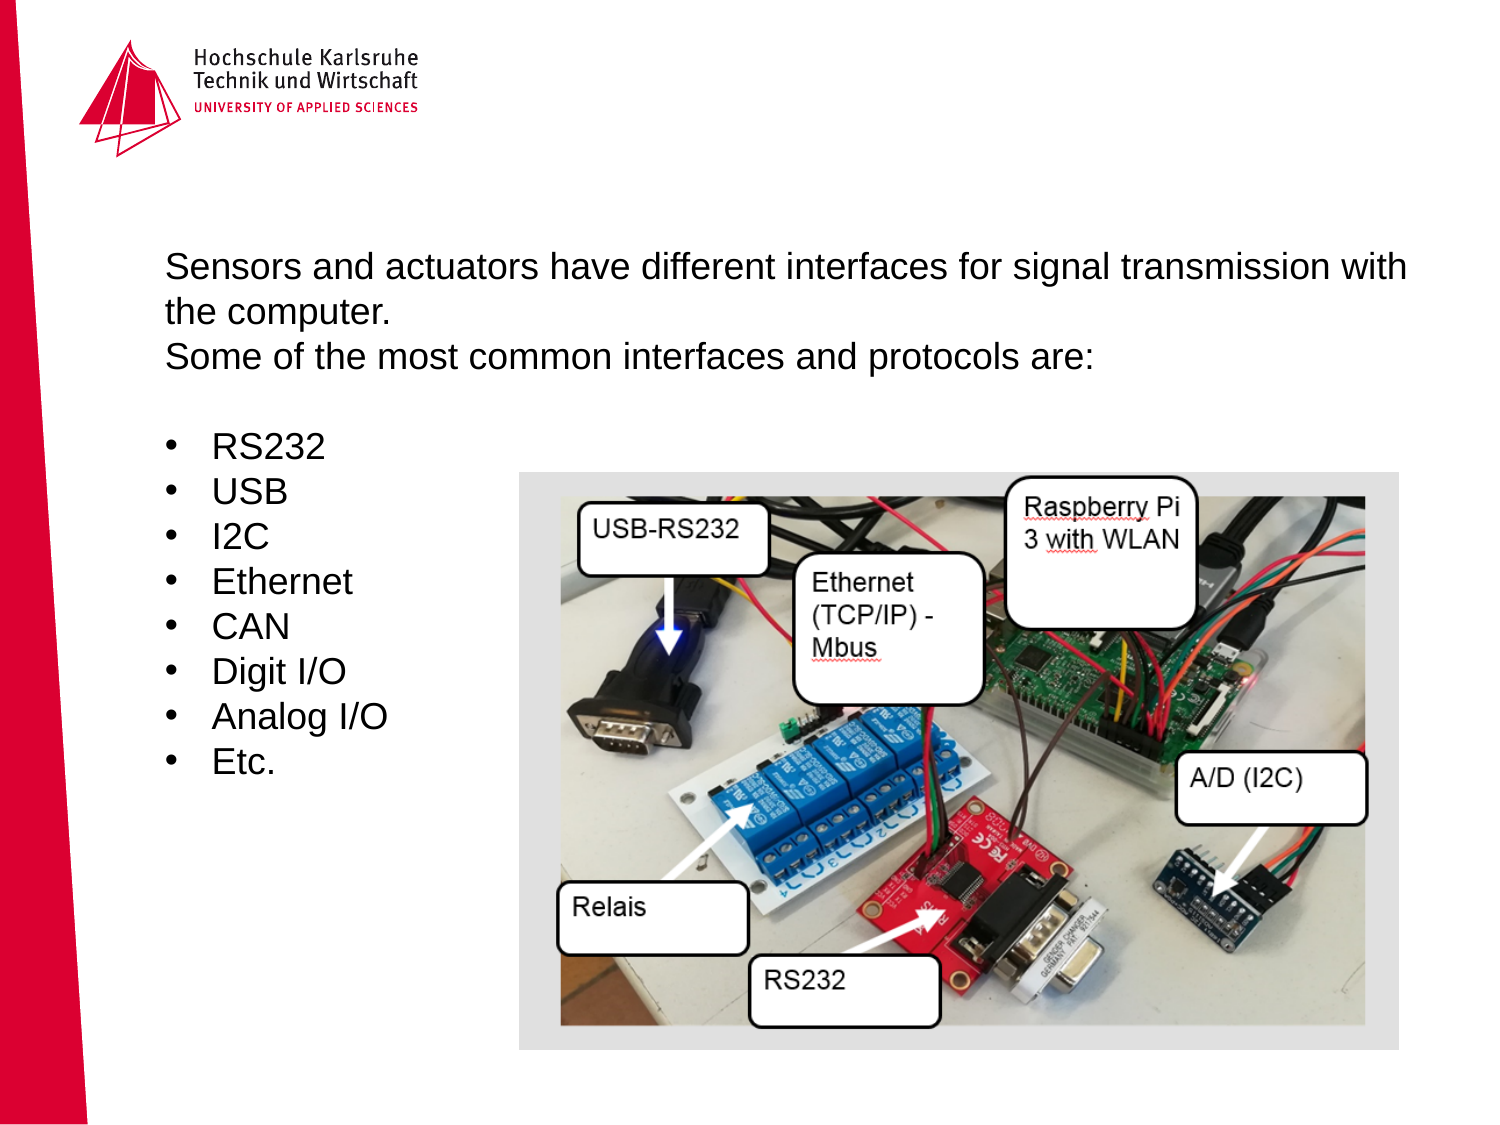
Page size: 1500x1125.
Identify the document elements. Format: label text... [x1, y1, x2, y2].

text_box Sensors and actuators have different interfaces for signal transmission with the computer. Some of the most common interfaces and protocols are: RS232 USB I2C Ethernet CAN Digit I/O Analog I/O Etc. [149, 234, 1466, 790]
picture [519, 472, 1399, 1050]
